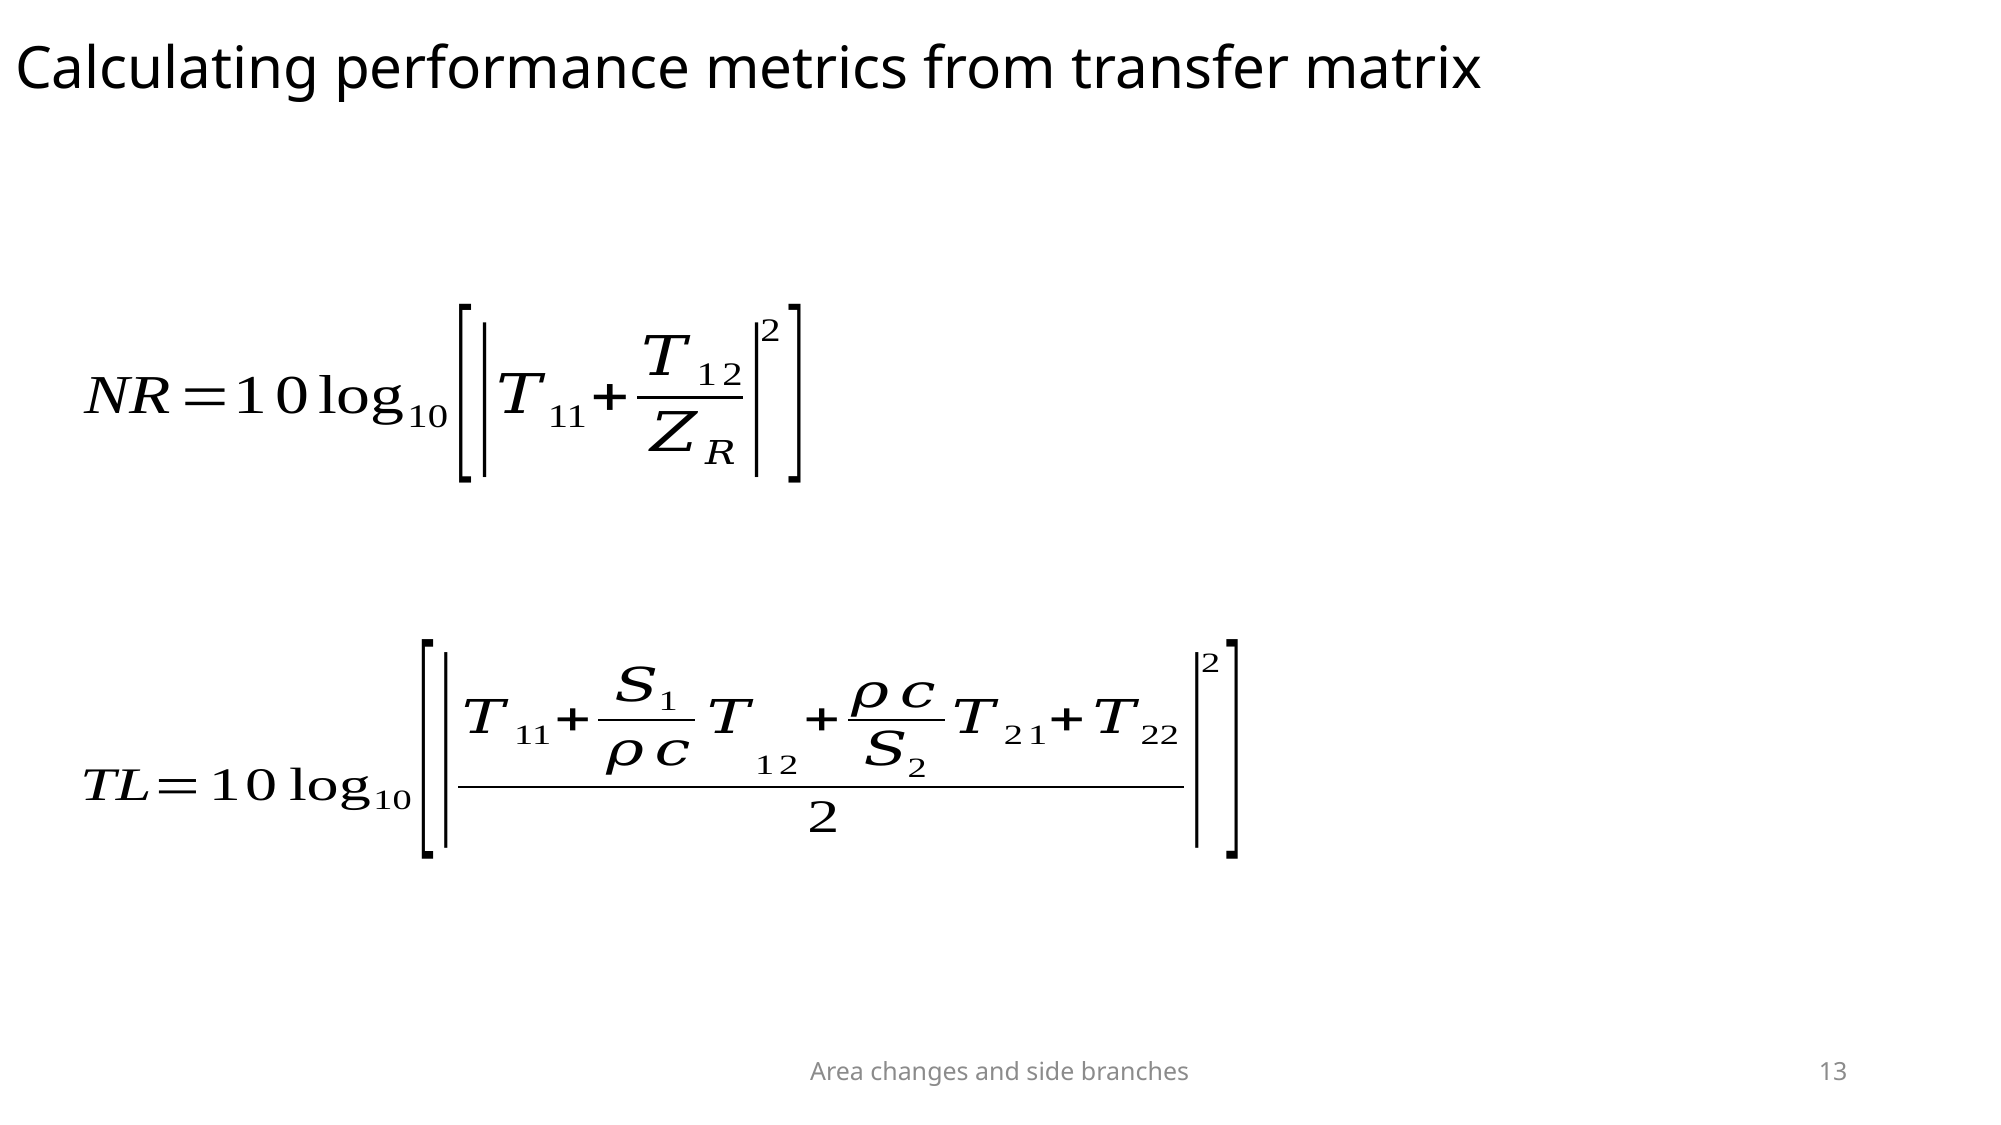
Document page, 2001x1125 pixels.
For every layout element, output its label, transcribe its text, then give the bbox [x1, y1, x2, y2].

slide_number 13 [1412, 1042, 1863, 1103]
title Calculating performance metrics from transfer matrix [0, 0, 2000, 140]
footer Area changes and side branches [662, 1042, 1338, 1103]
